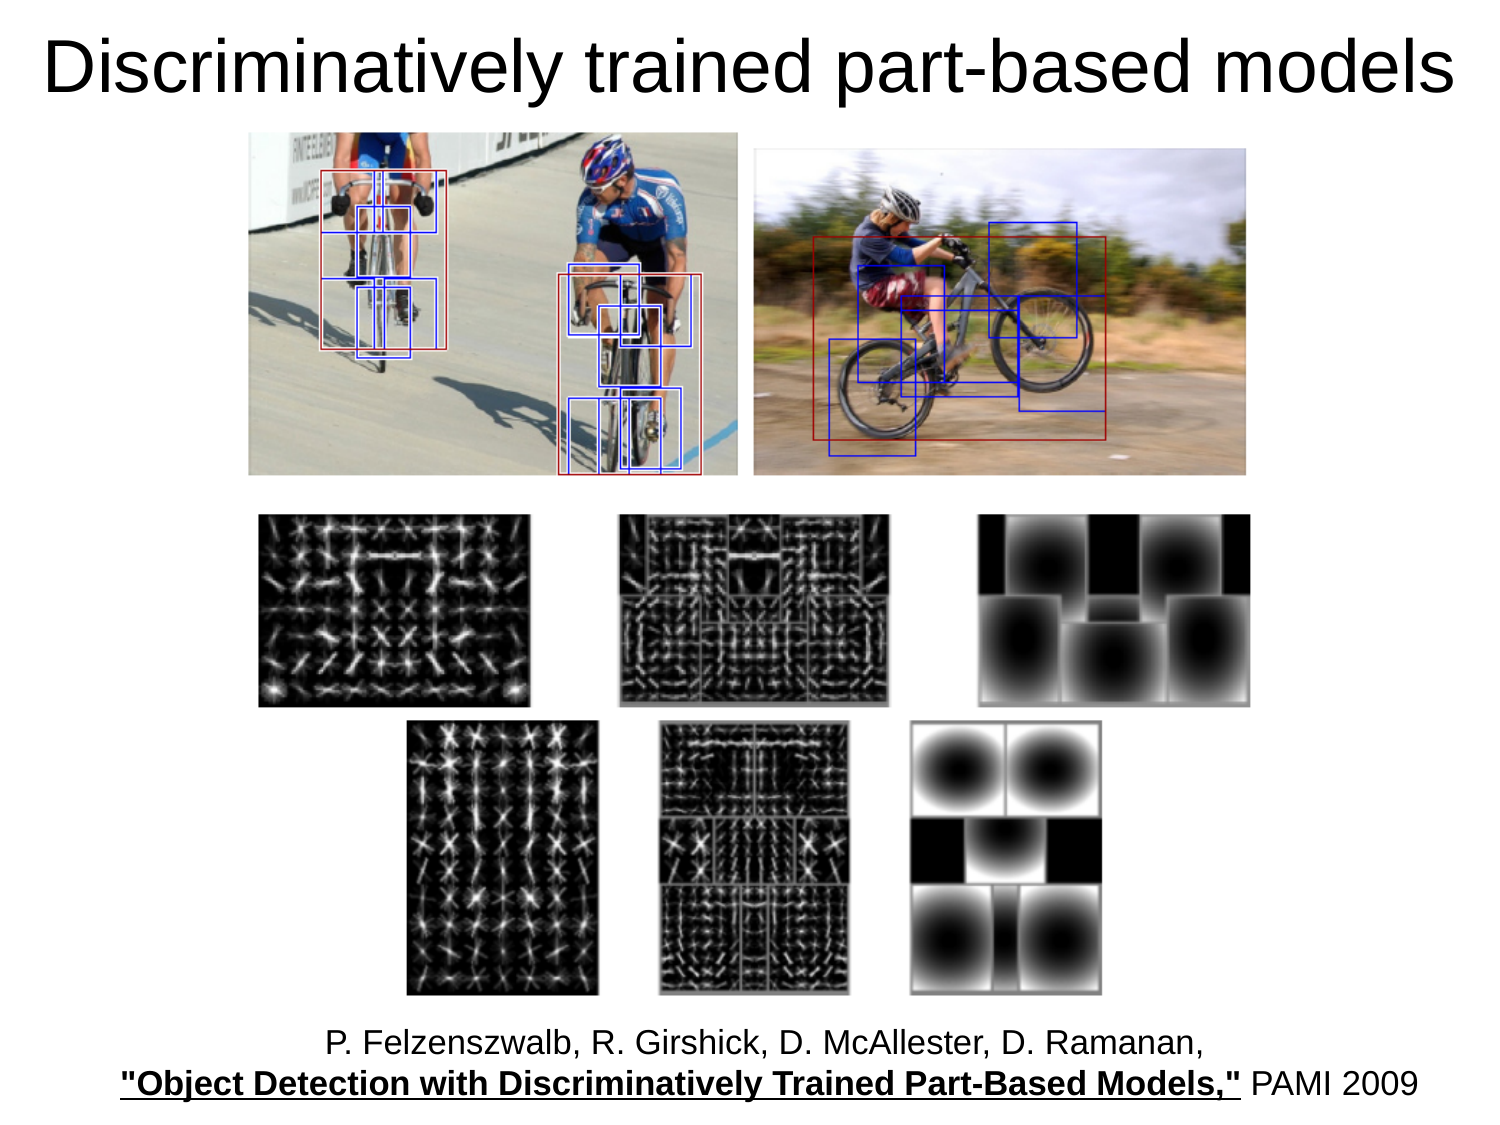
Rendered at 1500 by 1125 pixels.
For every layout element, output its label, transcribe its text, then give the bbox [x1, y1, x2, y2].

picture [227, 124, 1276, 1013]
list P. Felzenszwalb, R. Girshick, D. McAllester, D. Ramanan, "Object Detection with Discriminatively Trained Part-Based Models," PAMI 2009 [50, 1012, 1438, 1113]
title Discriminatively trained part-based models [0, 0, 1500, 125]
